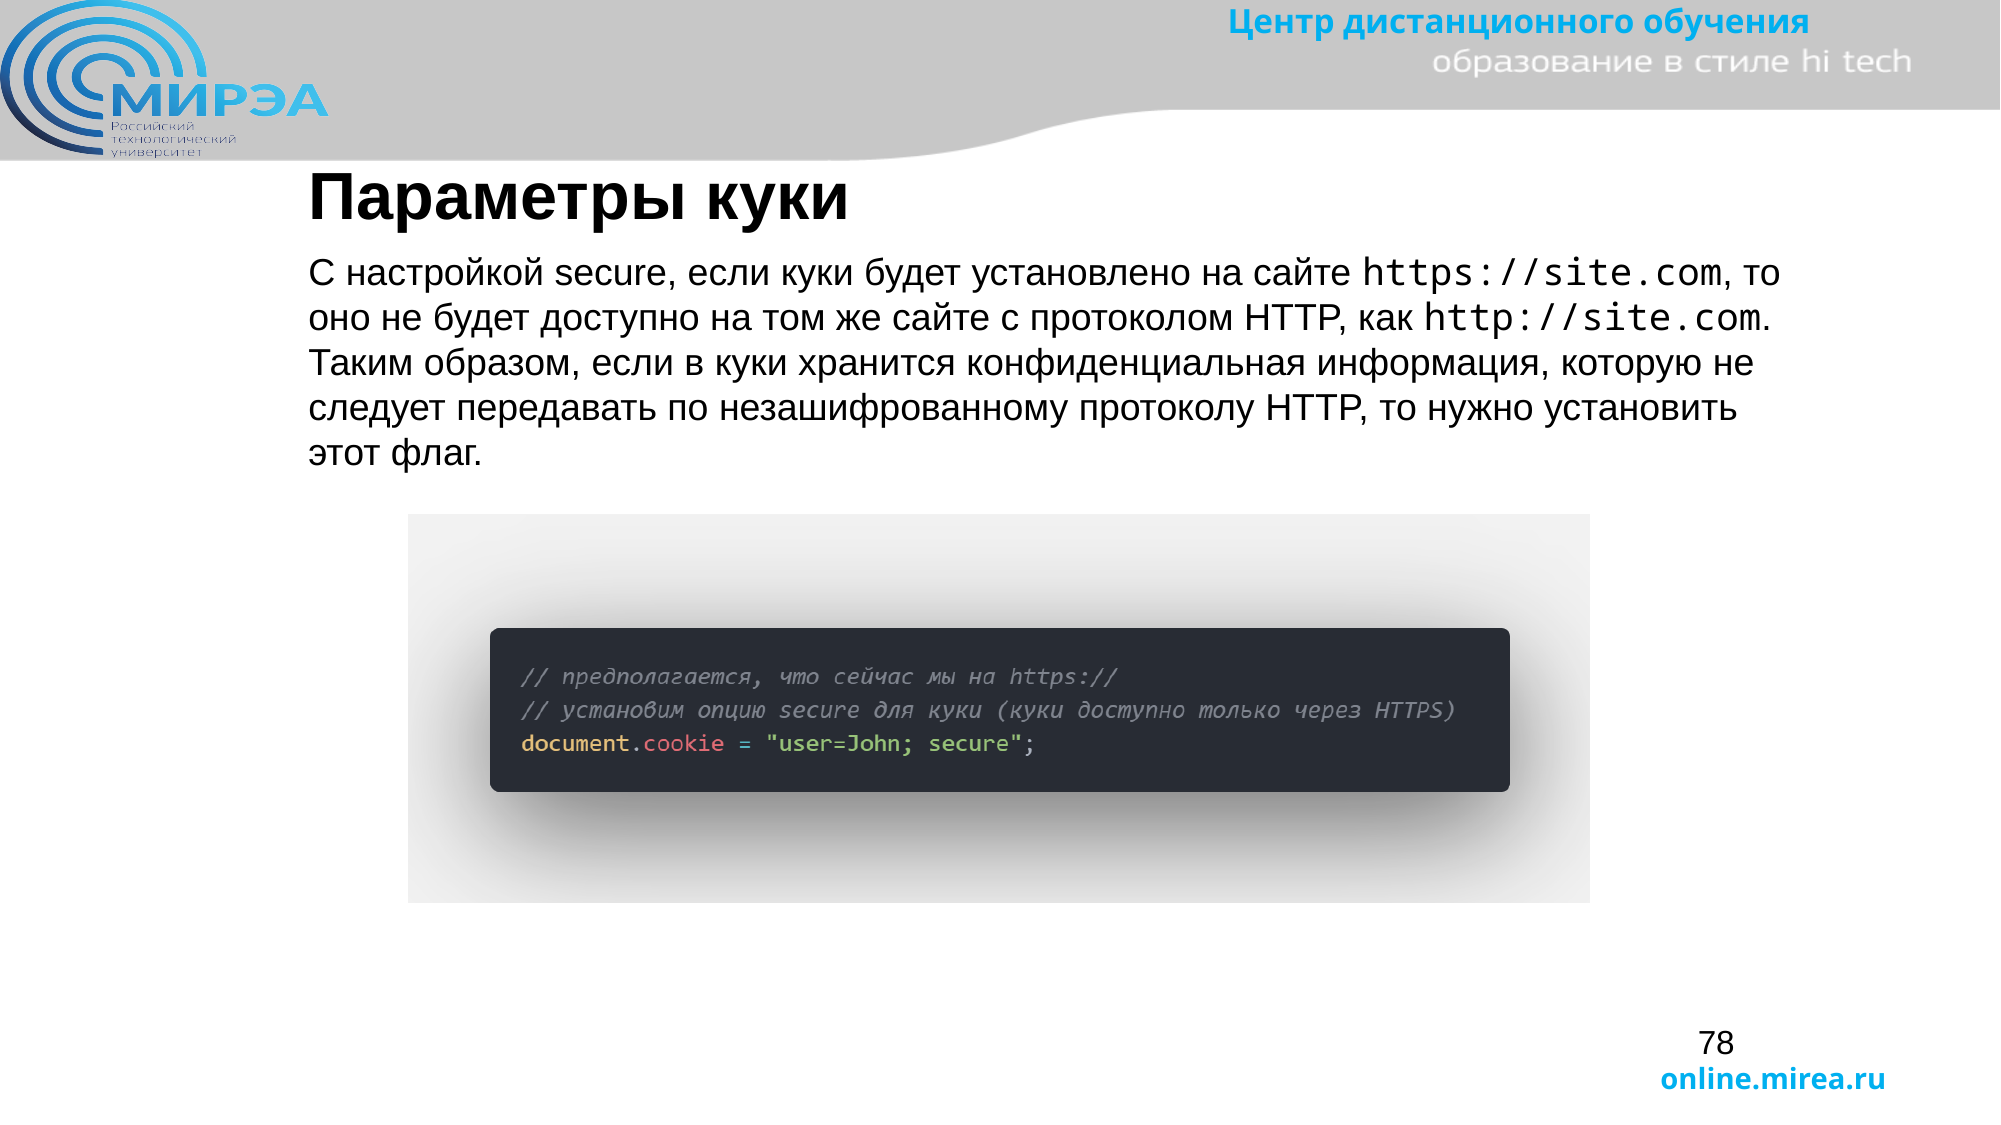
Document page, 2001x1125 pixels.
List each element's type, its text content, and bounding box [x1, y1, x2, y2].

text_box Параметры куки [293, 145, 1794, 240]
text_box 78 [1400, 1013, 1750, 1058]
picture [0, 0, 329, 159]
picture [408, 514, 1590, 903]
text_box С настройкой secure, если куки будет установлено на сайте https://site.com, то оно не будет доступно на том же сайте с протоколом HTTP, как http://site.com. Таким образом, если в куки хранится конфиденциальная информация, которую не следует передавать по незашифрованному протоколу HTTP, то нужно установить этот флаг. [293, 240, 1813, 483]
